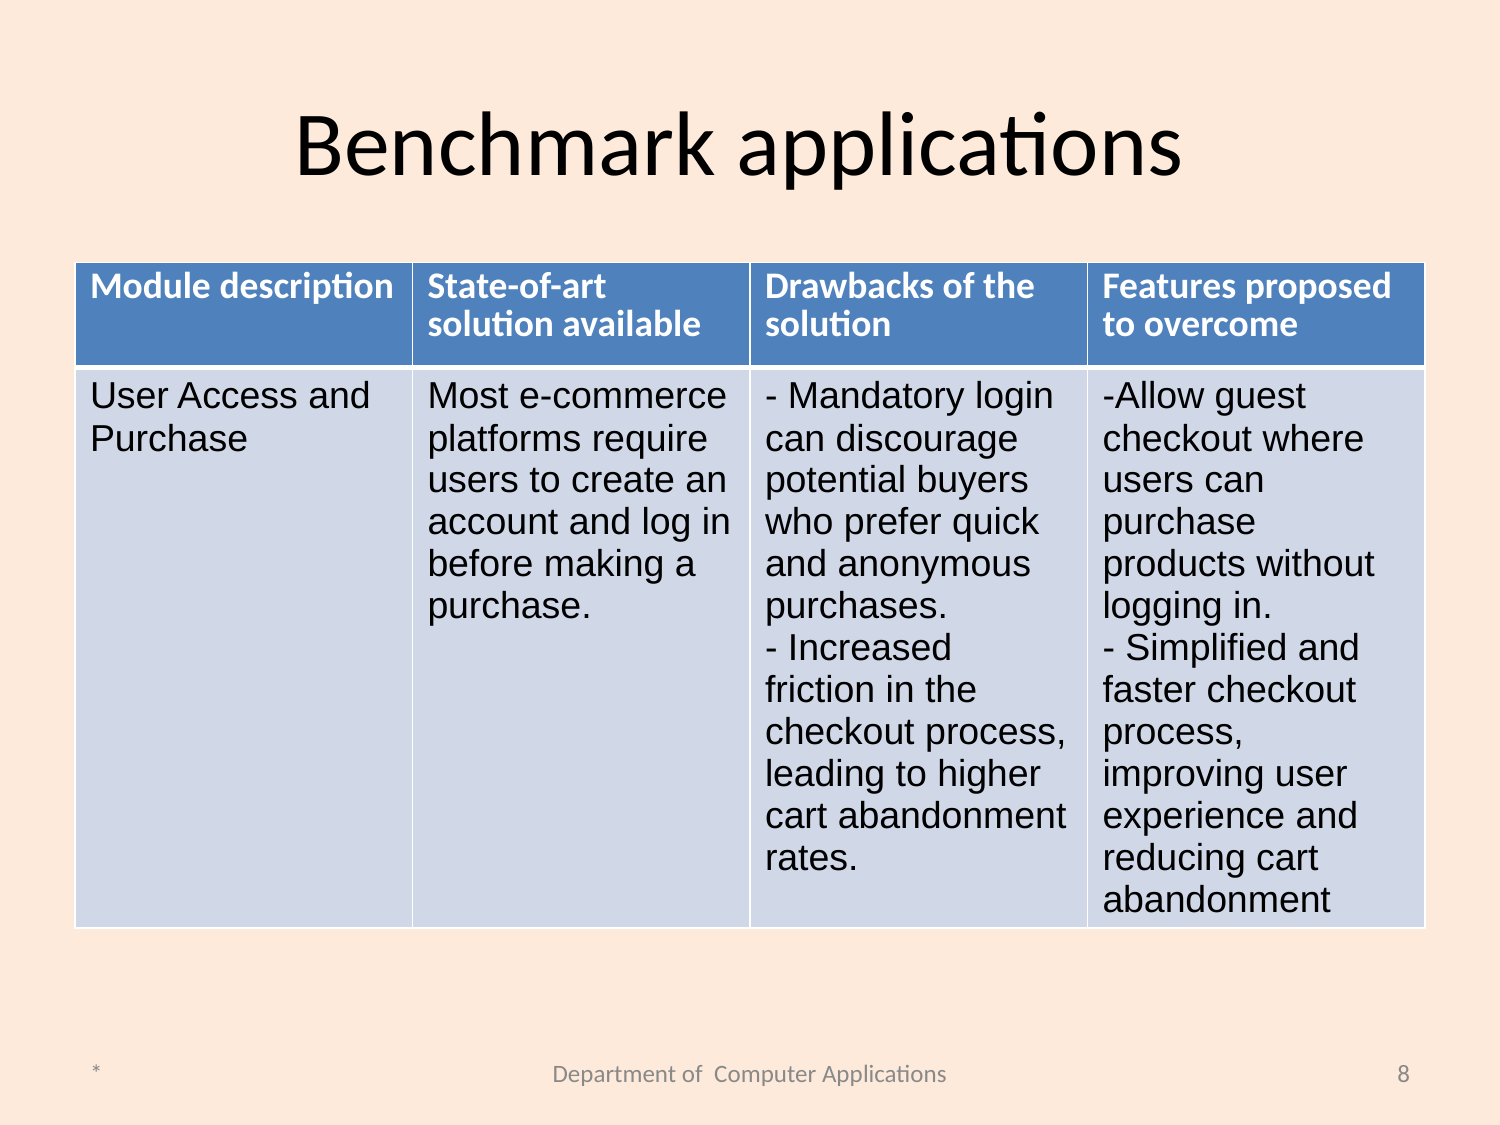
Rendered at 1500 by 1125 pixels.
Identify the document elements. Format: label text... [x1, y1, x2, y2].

title Benchmark applications [75, 45, 1425, 233]
table_header Module description [76, 263, 412, 365]
table_header Features proposed to overcome [1088, 263, 1424, 365]
table_header State-of-art solution available [413, 263, 749, 365]
table_cell - Mandatory login can discourage potential buyers who prefer quick and anonymous purchases. - Increased friction in the checkout process, leading to higher cart abandonment rates. [751, 370, 1087, 927]
table_cell -Allow guest checkout where users can purchase products without logging in. - Simplified and faster checkout process, improving user experience and reducing cart abandonment [1088, 370, 1424, 927]
table_cell User Access and Purchase [76, 370, 412, 927]
text_box * [75, 1042, 425, 1103]
text_box Department of Computer Applications [512, 1042, 988, 1103]
text_box 8 [1074, 1042, 1425, 1103]
table_header Drawbacks of the solution [751, 263, 1087, 365]
table_cell Most e-commerce platforms require users to create an account and log in before making a purchase. [413, 370, 749, 927]
